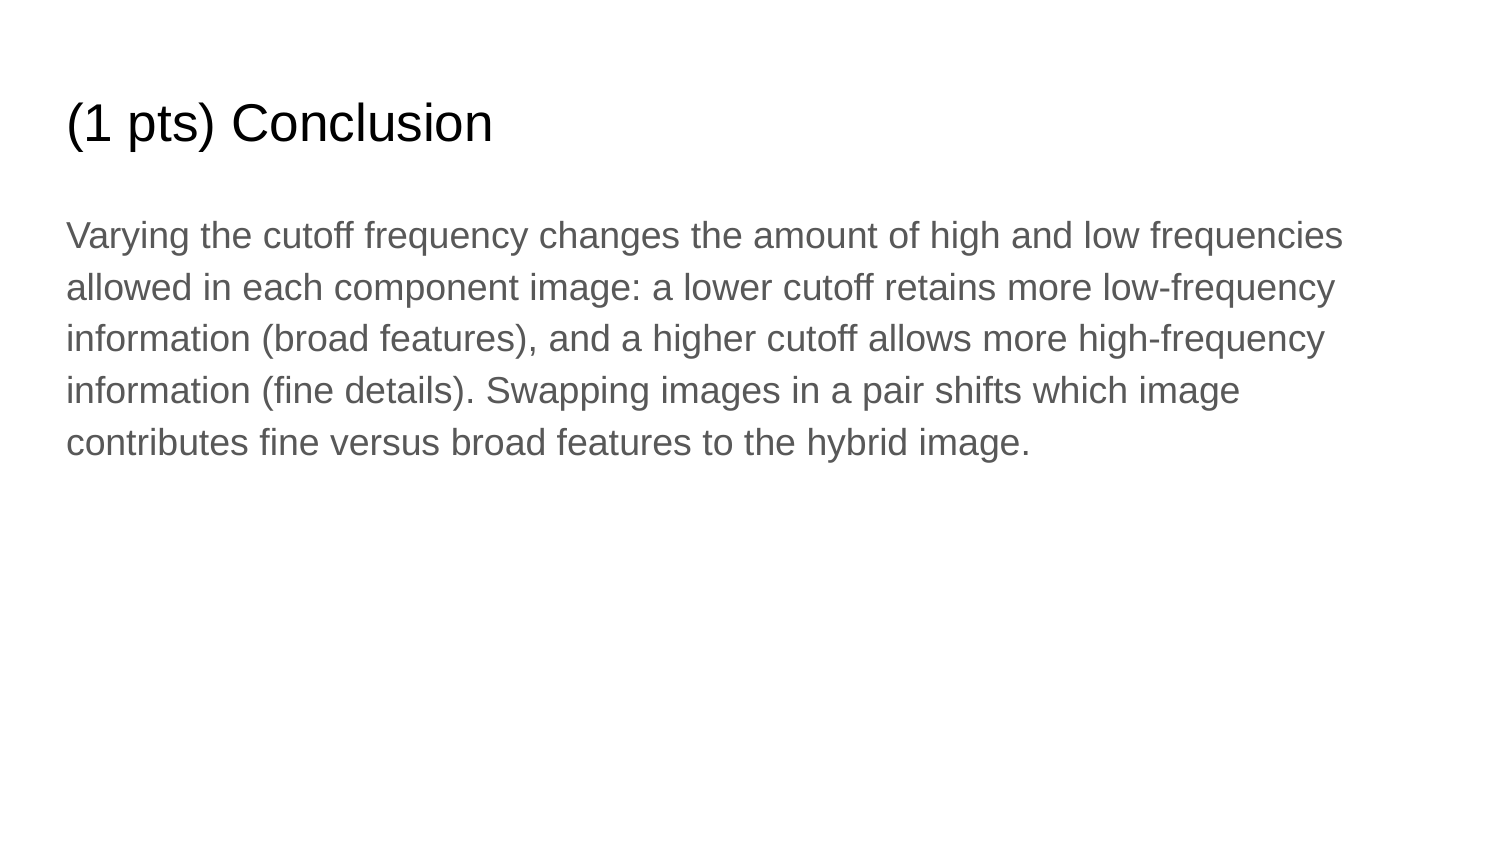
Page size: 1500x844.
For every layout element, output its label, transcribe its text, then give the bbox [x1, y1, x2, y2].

list Varying the cutoff frequency changes the amount of high and low frequencies allowed in each component image: a lower cutoff retains more low-frequency information (broad features), and a higher cutoff allows more high-frequency information (fine details). Swapping images in a pair shifts which image contributes fine versus broad features to the hybrid image. [50, 188, 1450, 750]
title (1 pts) Conclusion [50, 72, 1450, 168]
